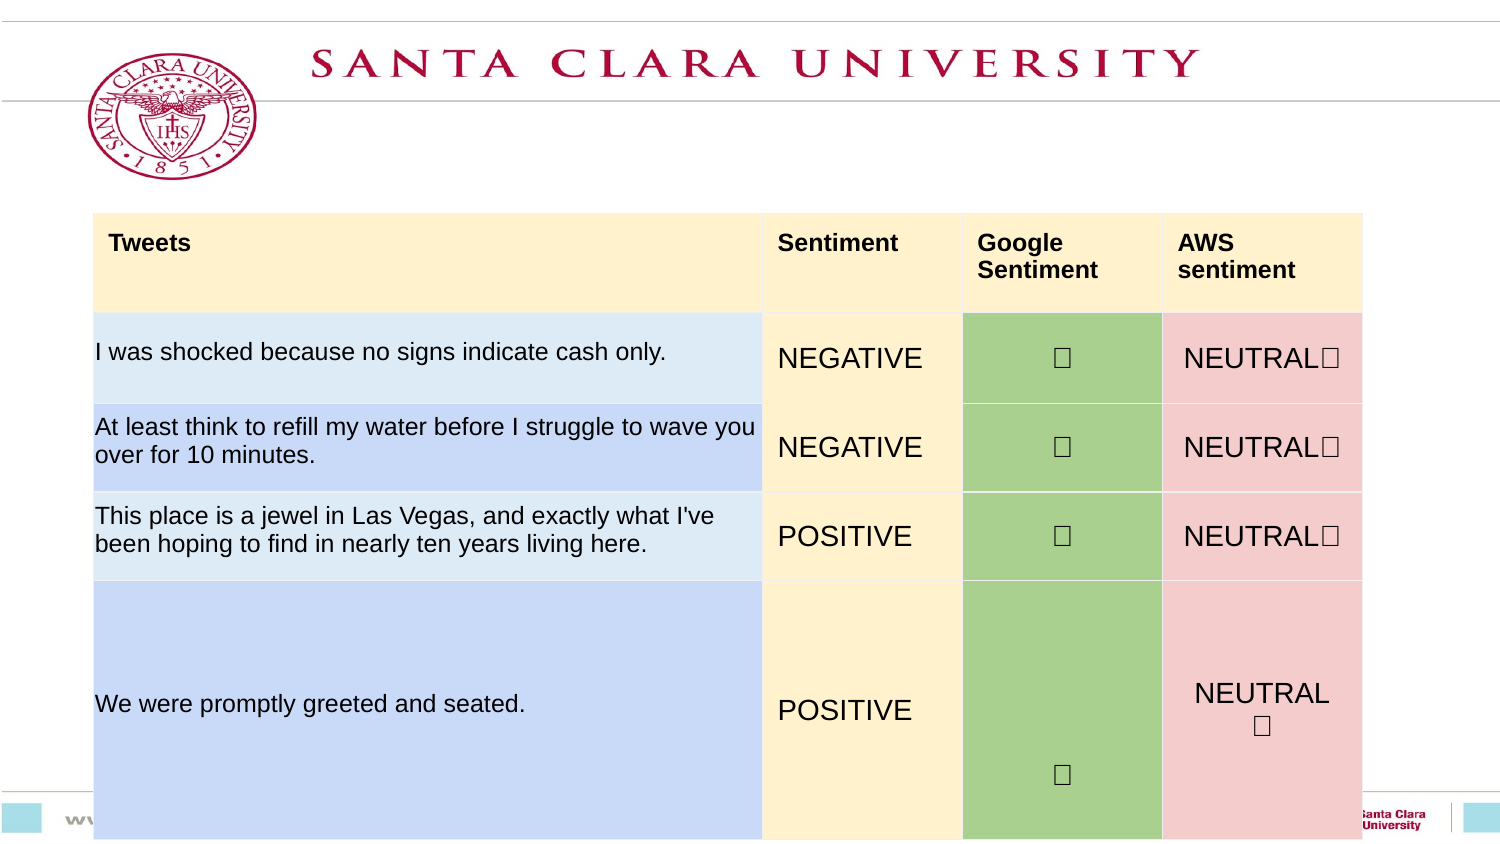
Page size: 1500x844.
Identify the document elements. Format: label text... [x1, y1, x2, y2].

table_cell NEGATIVE [763, 404, 962, 491]
table_cell POSITIVE [763, 581, 962, 839]
table_cell I was shocked because no signs indicate cash only. [94, 313, 762, 403]
table_cell ✅ [963, 581, 1162, 839]
table_header Tweets [94, 214, 762, 312]
table_cell NEGATIVE [763, 313, 962, 403]
table_cell ✅ [963, 493, 1162, 580]
table_header AWS sentiment [1163, 214, 1362, 312]
table_cell NEUTRAL❌ [1163, 404, 1362, 491]
table_cell ✅ [963, 404, 1162, 491]
table_cell We were promptly greeted and seated. [94, 581, 762, 839]
table_cell NEUTRAL ❌ [1163, 581, 1362, 839]
table_cell ✅ [963, 313, 1162, 403]
table_cell POSITIVE [763, 493, 962, 580]
picture [0, 0, 1500, 844]
table_header Google Sentiment [963, 214, 1162, 312]
table_cell At least think to refill my water before I struggle to wave you over for 10 minutes. [94, 404, 762, 491]
table_cell This place is a jewel in Las Vegas, and exactly what I've been hoping to find in nearly ten years living here. [94, 493, 762, 580]
table_cell NEUTRAL❌ [1163, 313, 1362, 403]
table_header Sentiment [763, 214, 962, 312]
table_cell NEUTRAL❌ [1163, 493, 1362, 580]
